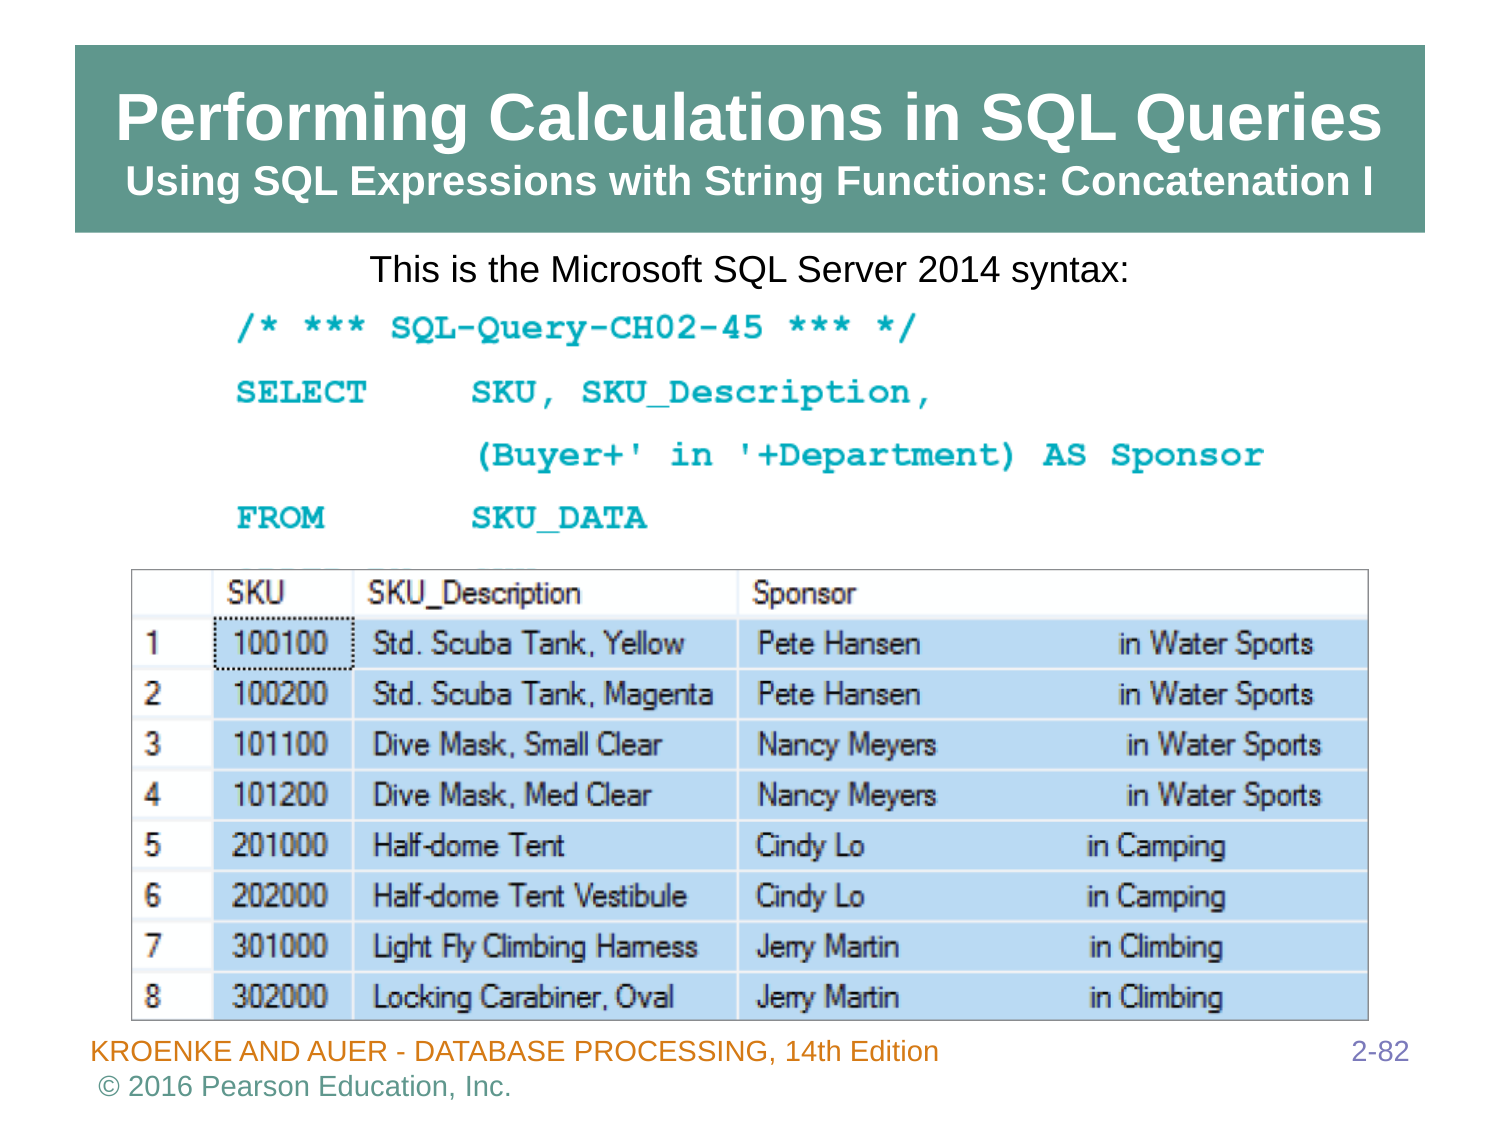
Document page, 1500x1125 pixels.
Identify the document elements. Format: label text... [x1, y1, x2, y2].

footer KROENKE AND AUER - DATABASE PROCESSING, 14th Edition © 2016 Pearson Education, Inc. [74, 1024, 963, 1104]
picture [130, 312, 1369, 1021]
slide_number 2-82 [1074, 1024, 1426, 1103]
text_box This is the Microsoft SQL Server 2014 syntax: [74, 237, 1425, 298]
title Performing Calculations in SQL Queries Using SQL Expressions with String Functions: Concatenation I [74, 44, 1426, 233]
